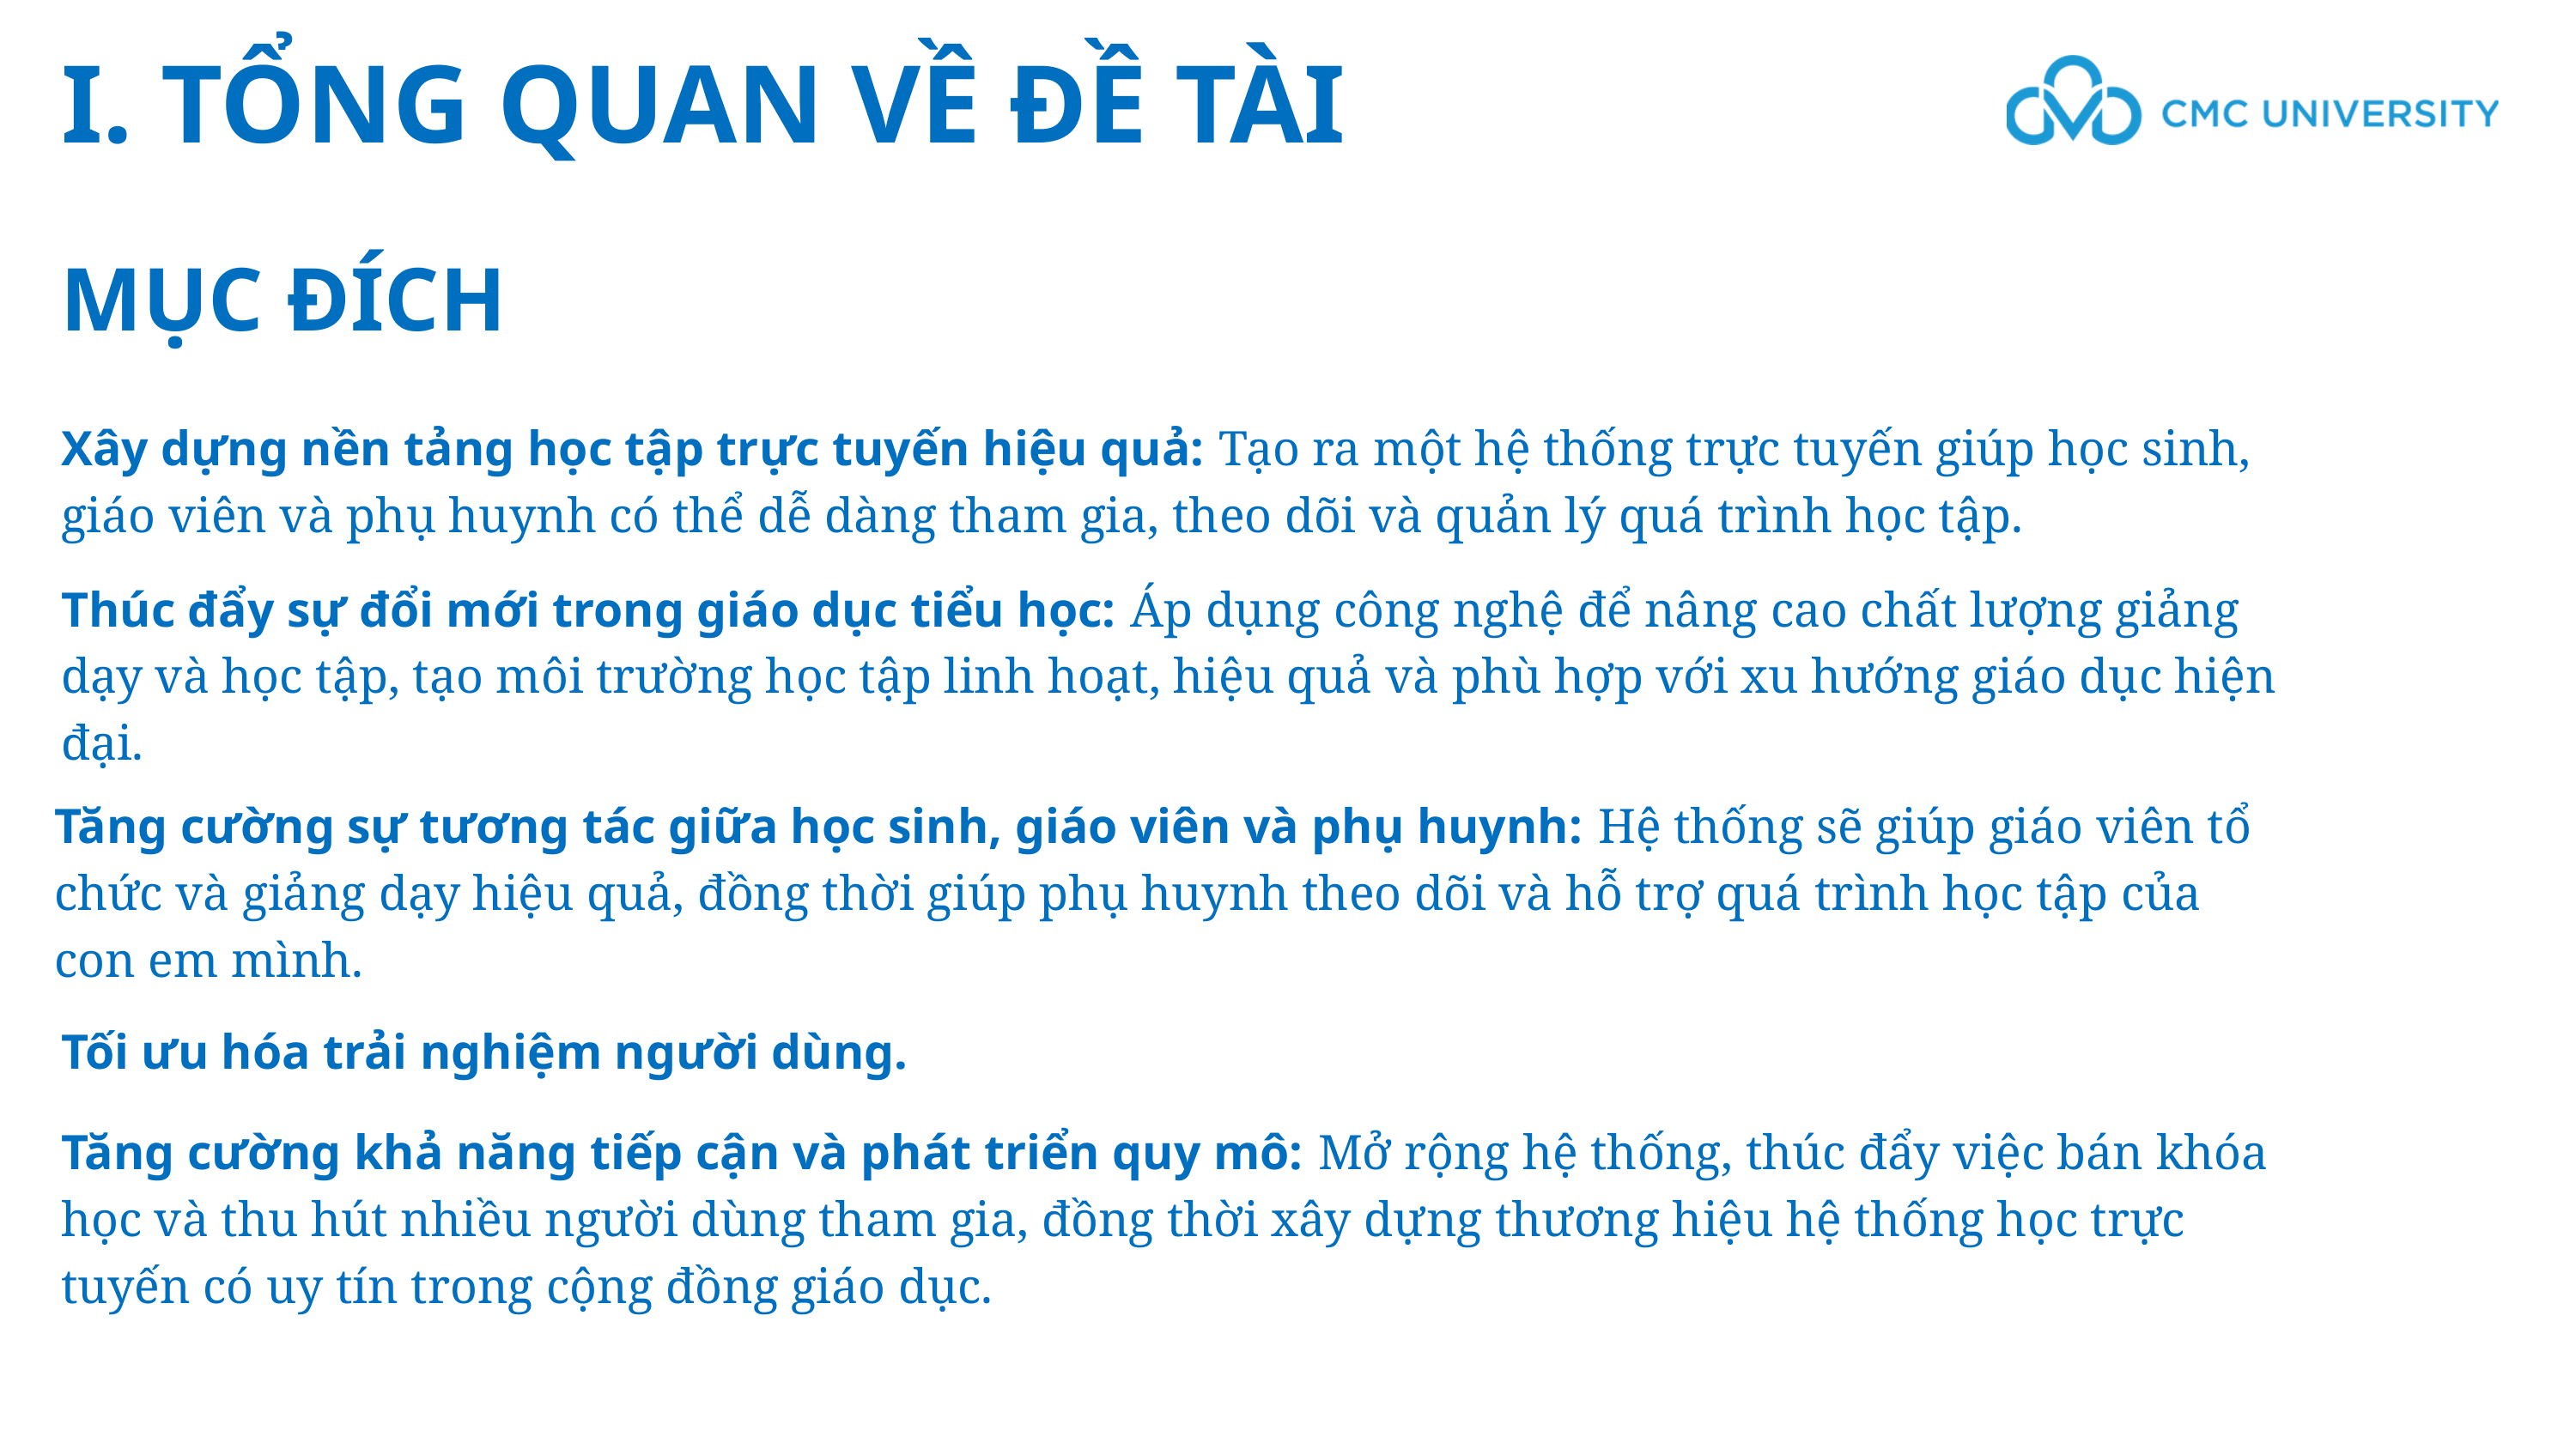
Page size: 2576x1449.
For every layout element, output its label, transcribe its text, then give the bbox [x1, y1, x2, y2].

text_box [2007, 55, 2499, 145]
text_box Xây dựng nền tảng học tập trực tuyến hiệu quả: Tạo ra một hệ thống trực tuyến giúp học sinh, giáo viên và phụ huynh có thể dễ dàng tham gia, theo dõi và quản lý quá trình học tập. [60, 408, 2304, 569]
text_box Tăng cường khả năng tiếp cận và phát triển quy mô: Mở rộng hệ thống, thúc đẩy việc bán khóa học và thu hút nhiều người dùng tham gia, đồng thời xây dựng thương hiệu hệ thống học trực tuyến có uy tín trong cộng đồng giáo dục. [60, 1113, 2304, 1380]
text_box Tăng cường sự tương tác giữa học sinh, giáo viên và phụ huynh: Hệ thống sẽ giúp giáo viên tổ chức và giảng dạy hiệu quả, đồng thời giúp phụ huynh theo dõi và hỗ trợ quá trình học tập của con em mình. [54, 786, 2298, 1054]
text_box Thúc đẩy sự đổi mới trong giáo dục tiểu học: Áp dụng công nghệ để nâng cao chất lượng giảng dạy và học tập, tạo môi trường học tập linh hoạt, hiệu quả và phù hợp với xu hướng giáo dục hiện đại. [60, 569, 2304, 837]
text_box I. TỔNG QUAN VỀ ĐỀ TÀI [61, 35, 1917, 165]
text_box MỤC ĐÍCH [54, 226, 513, 349]
text_box Tối ưu hóa trải nghiệm người dùng. [60, 1011, 2304, 1079]
